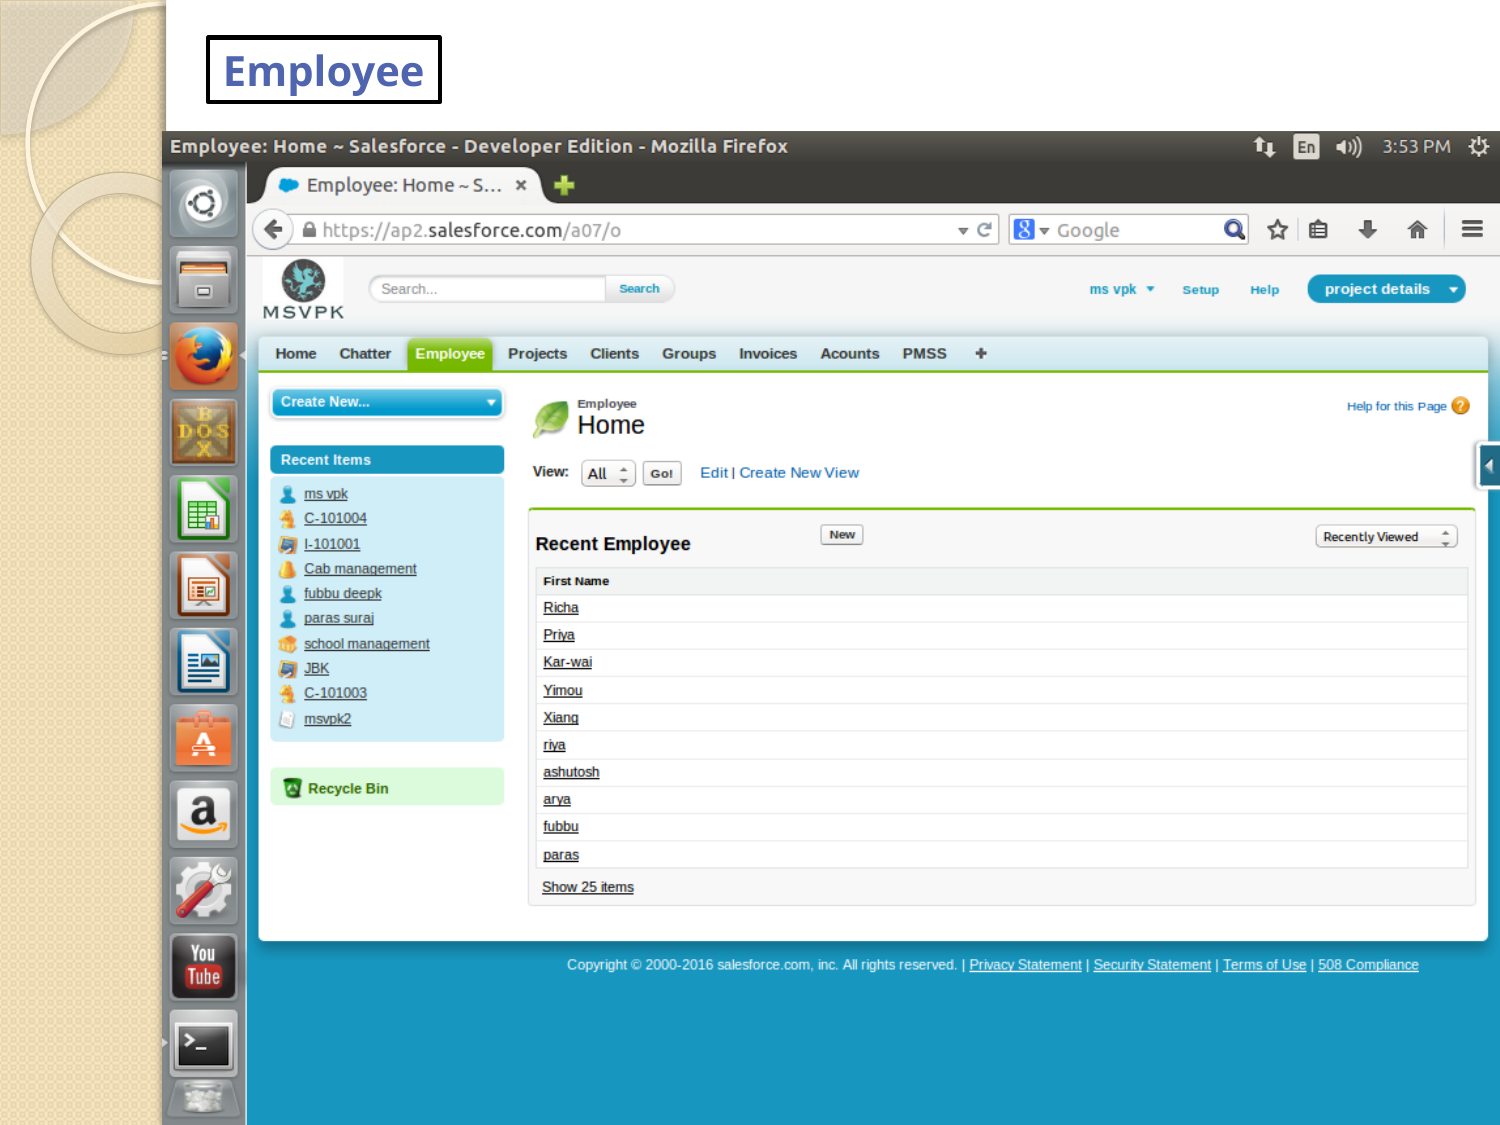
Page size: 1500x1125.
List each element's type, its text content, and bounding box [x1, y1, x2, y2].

picture [162, 130, 1500, 1125]
text_box Employee [206, 35, 442, 104]
